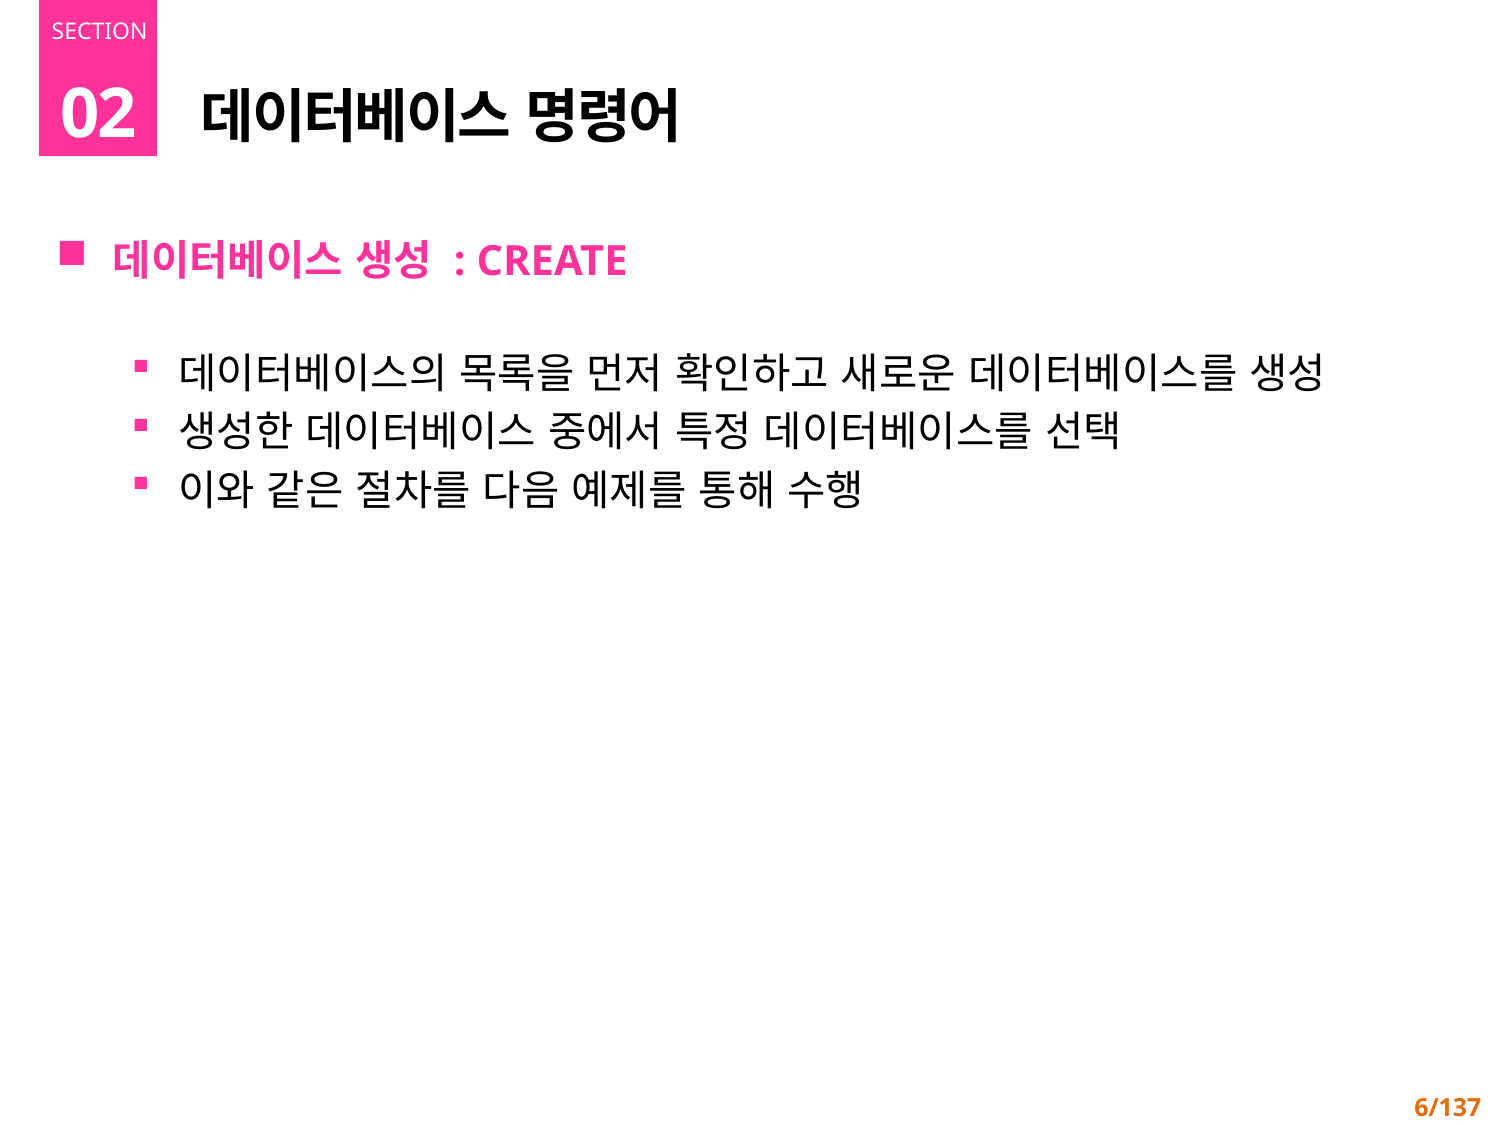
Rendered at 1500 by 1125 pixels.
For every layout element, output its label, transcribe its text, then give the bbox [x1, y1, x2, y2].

list 데이터베이스 생성 : CREATE 데이터베이스의 목록을 먼저 확인하고 새로운 데이터베이스를 생성 생성한 데이터베이스 중에서 특정 데이터베이스를 선택 이와 같은 절차를 다음 예제를 통해 수행 [41, 226, 1459, 598]
text_box 02 [39, 70, 158, 149]
title 데이터베이스 명령어 [185, 75, 1463, 153]
